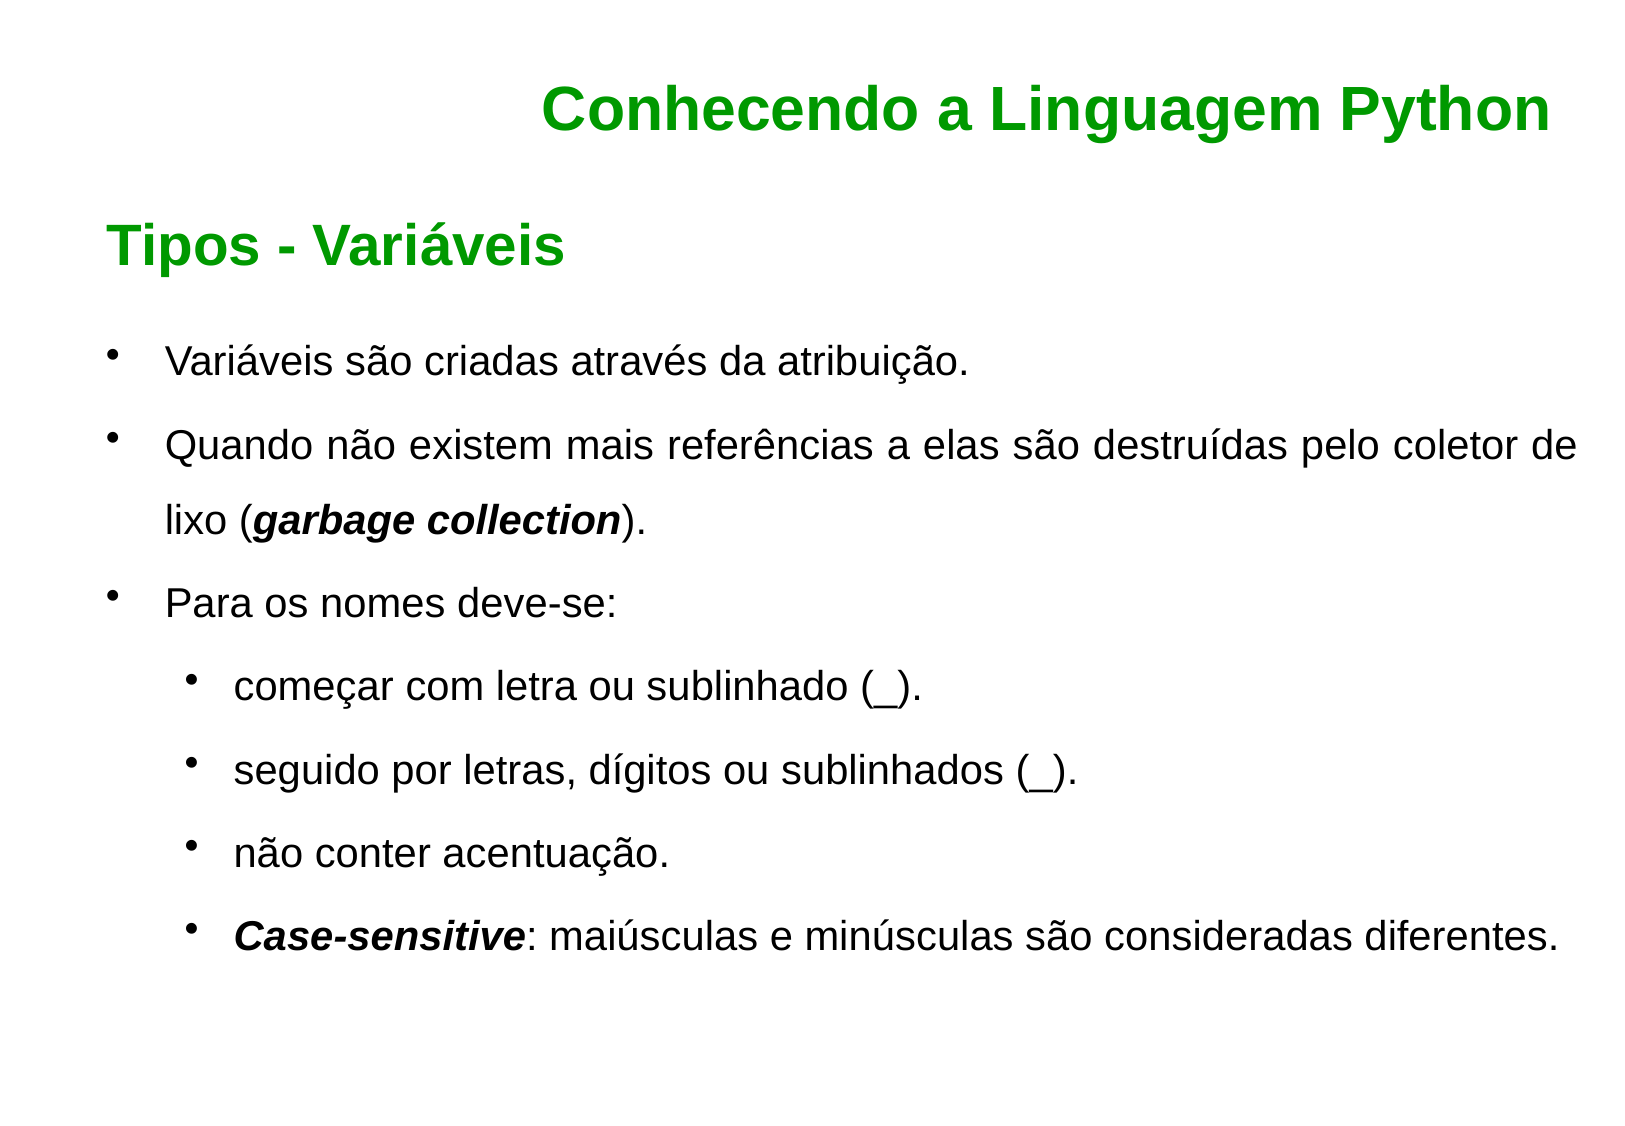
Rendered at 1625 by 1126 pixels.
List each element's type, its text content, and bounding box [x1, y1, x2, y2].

text_box [68, 280, 1571, 922]
text_box Tipos - Variáveis [91, 184, 1571, 280]
text_box Conhecendo a Linguagem Python [490, 47, 1569, 164]
text_box Variáveis são criadas através da atribuição. Quando não existem mais referências a elas são destruídas pelo coletor de lixo (garbage collection). Para os nomes deve-se: começar com letra ou sublinhado (_). seguido por letras, dígitos ou sublinhados (_). não conter acentuação. Case-sensitive: maiúsculas e minúsculas são consideradas diferentes. [91, 301, 1594, 1019]
